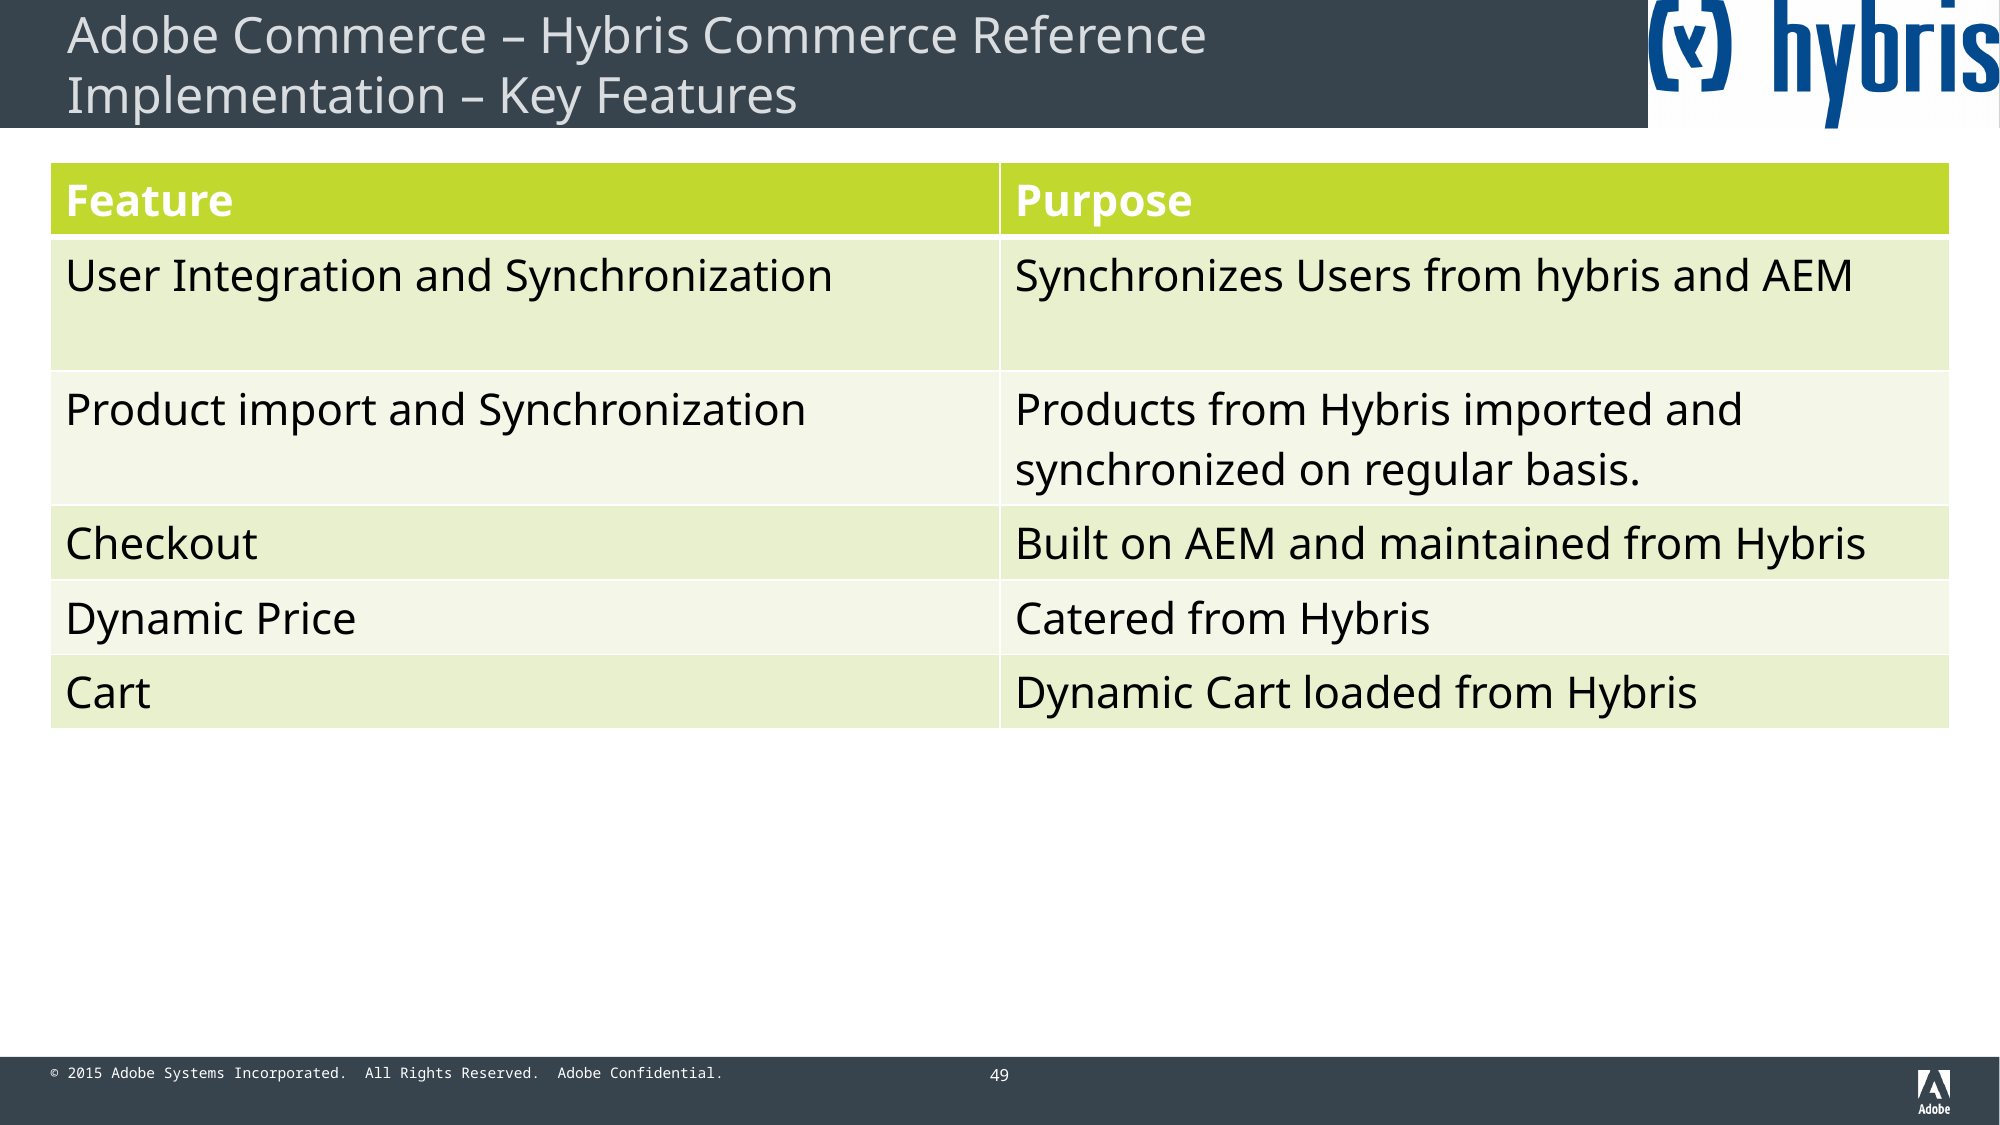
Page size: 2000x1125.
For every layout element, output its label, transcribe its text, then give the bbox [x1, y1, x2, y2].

table_cell Catered from Hybris [1001, 581, 1949, 654]
table_cell Products from Hybris imported and synchronized on regular basis. [1001, 372, 1949, 504]
table_header Purpose [1001, 163, 1949, 234]
table_cell Cart [51, 655, 999, 728]
table_cell User Integration and Synchronization [51, 240, 999, 370]
picture [1918, 1070, 1950, 1114]
table_cell Dynamic Cart loaded from Hybris [1001, 655, 1949, 728]
slide_number 49 [916, 1062, 1083, 1091]
table_cell Dynamic Price [51, 581, 999, 654]
table_cell Built on AEM and maintained from Hybris [1001, 506, 1949, 579]
picture [1648, 0, 2000, 129]
table_cell Product import and Synchronization [51, 372, 999, 504]
table_cell Synchronizes Users from hybris and AEM [1001, 240, 1949, 370]
table_header Feature [51, 163, 999, 234]
table_cell Checkout [51, 506, 999, 579]
title Adobe Commerce – Hybris Commerce Reference Implementation – Key Features [49, 30, 1638, 98]
